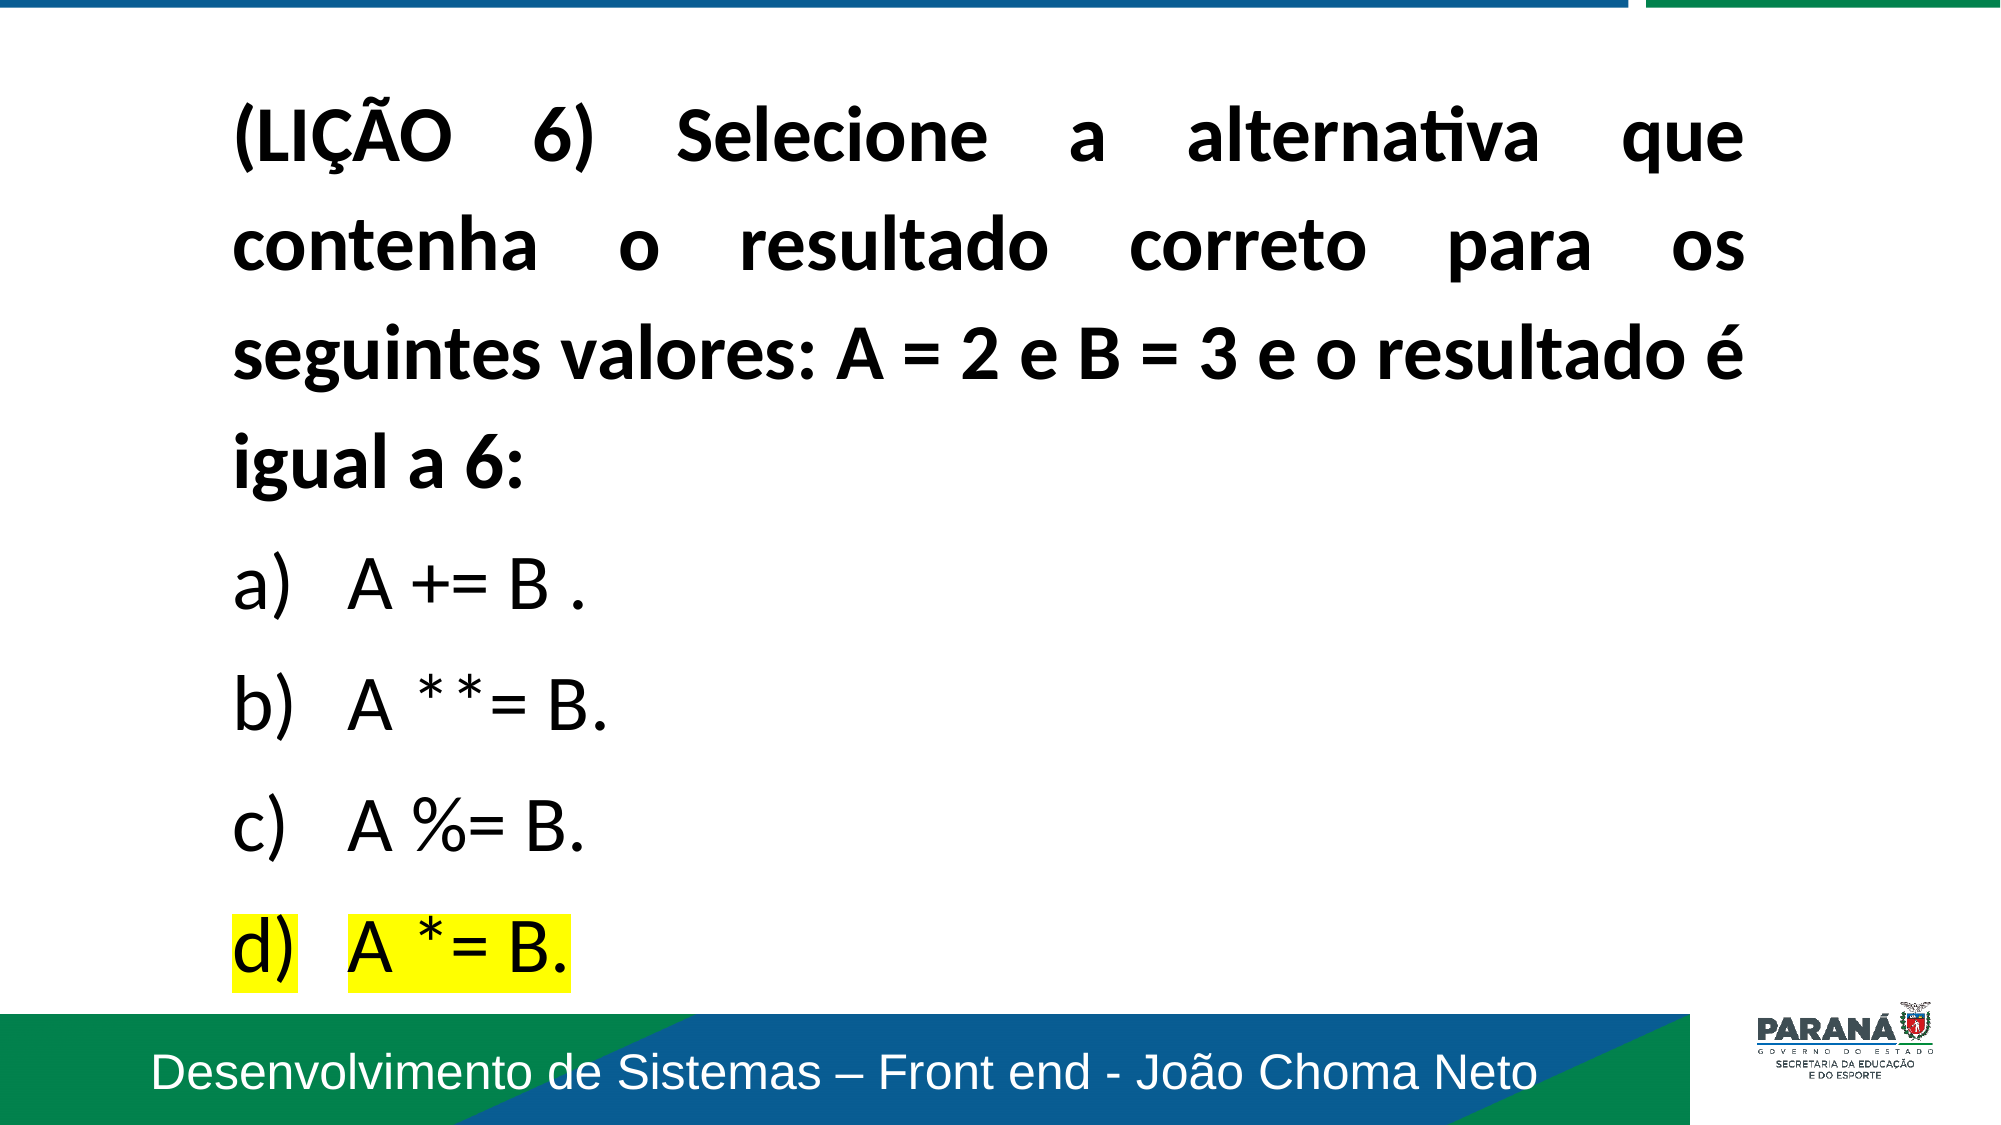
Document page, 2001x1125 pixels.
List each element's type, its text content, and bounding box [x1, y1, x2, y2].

picture [0, 1014, 1690, 1125]
picture [1757, 1002, 1933, 1081]
list (LIÇÃO 6) Selecione a alternativa que contenha o resultado correto para os seguintes valores: A = 2 e B = 3 e o resultado é igual a 6: A += B . A **= B. A %= B. A *= B. [217, 60, 1765, 998]
